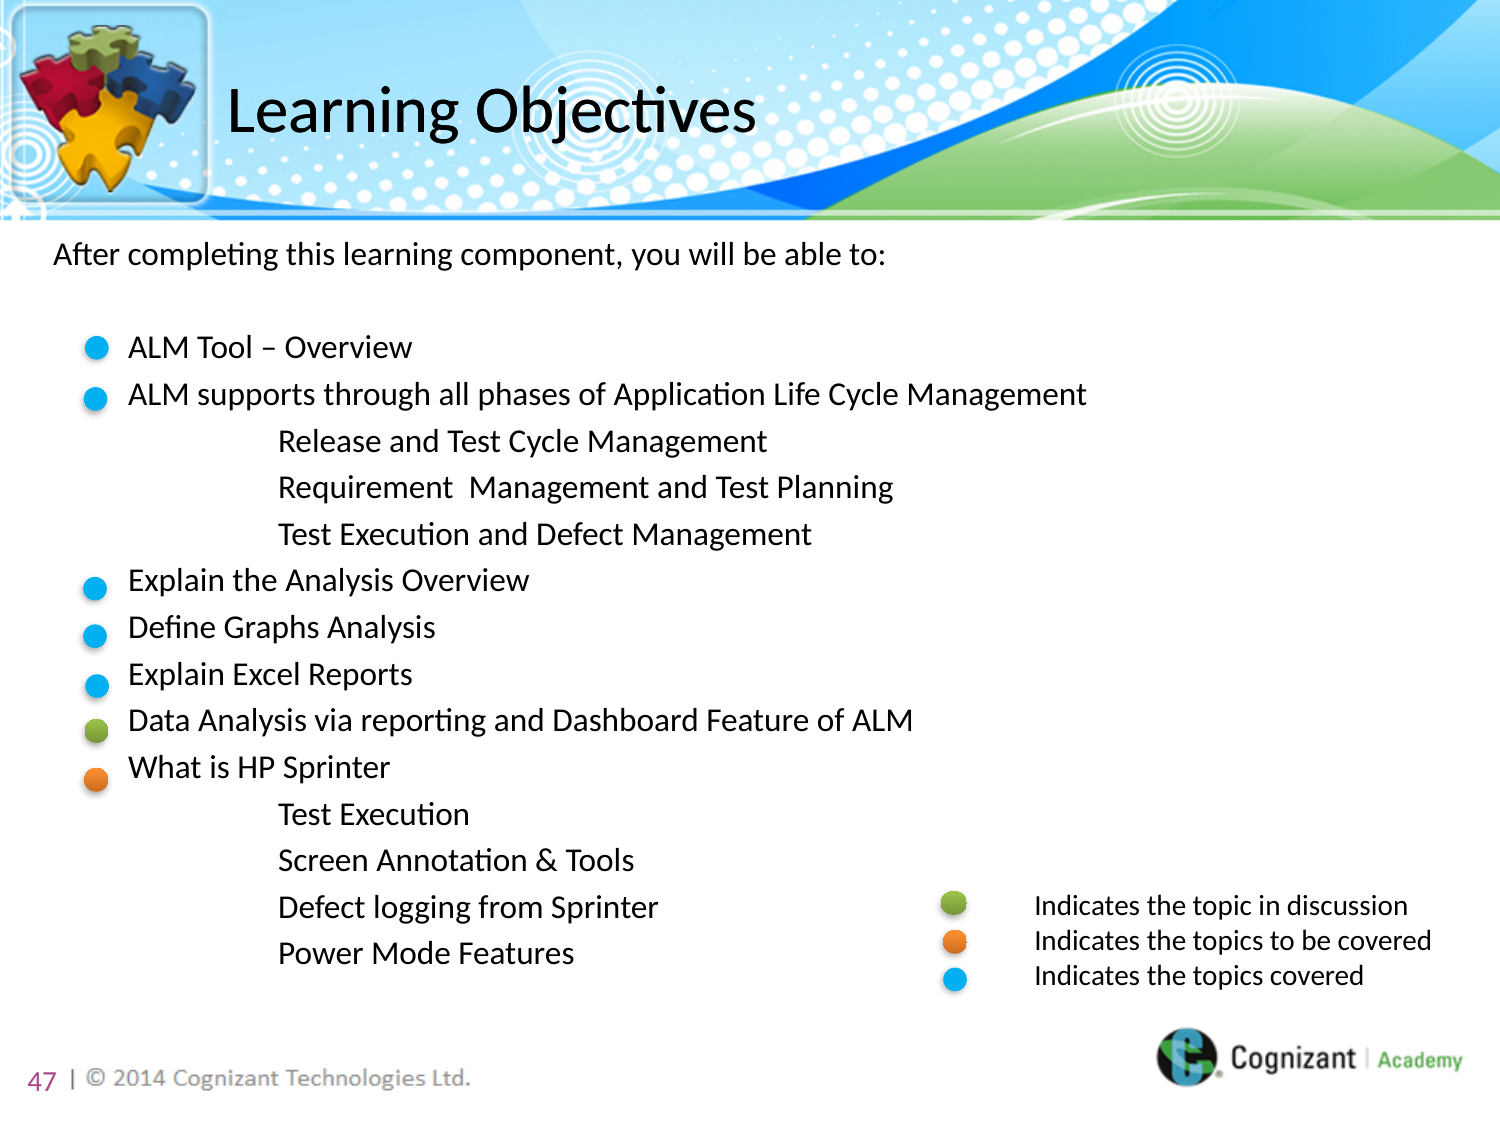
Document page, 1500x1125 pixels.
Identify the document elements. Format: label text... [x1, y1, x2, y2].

text_box [83, 576, 107, 601]
text_box [84, 719, 109, 743]
text_box Indicates the topic in discussion Indicates the topics to be covered Indicates the topics covered [1019, 878, 1448, 999]
text_box [83, 387, 108, 411]
text_box [940, 891, 967, 915]
text_box Learning Objectives [212, 12, 1500, 200]
list After completing this learning component, you will be able to: ALM Tool – Overview ALM supports through all phases of Application Life Cycle Management Release and Test Cycle Management Requirement Management and Test Planning Test Execution and Defect Management Explain the Analysis Overview Define Graphs Analysis Explain Excel Reports Data Analysis via reporting and Dashboard Feature of ALM What is HP Sprinter Test Execution Screen Annotation & Tools Defect logging from Sprinter Power Mode Features [37, 224, 1451, 1013]
slide_number 47 [12, 1054, 88, 1100]
picture [0, 0, 1500, 1125]
text_box [943, 930, 967, 954]
text_box [84, 335, 109, 360]
text_box [83, 624, 107, 649]
text_box [943, 967, 967, 992]
text_box [84, 768, 109, 792]
text_box [85, 674, 109, 698]
